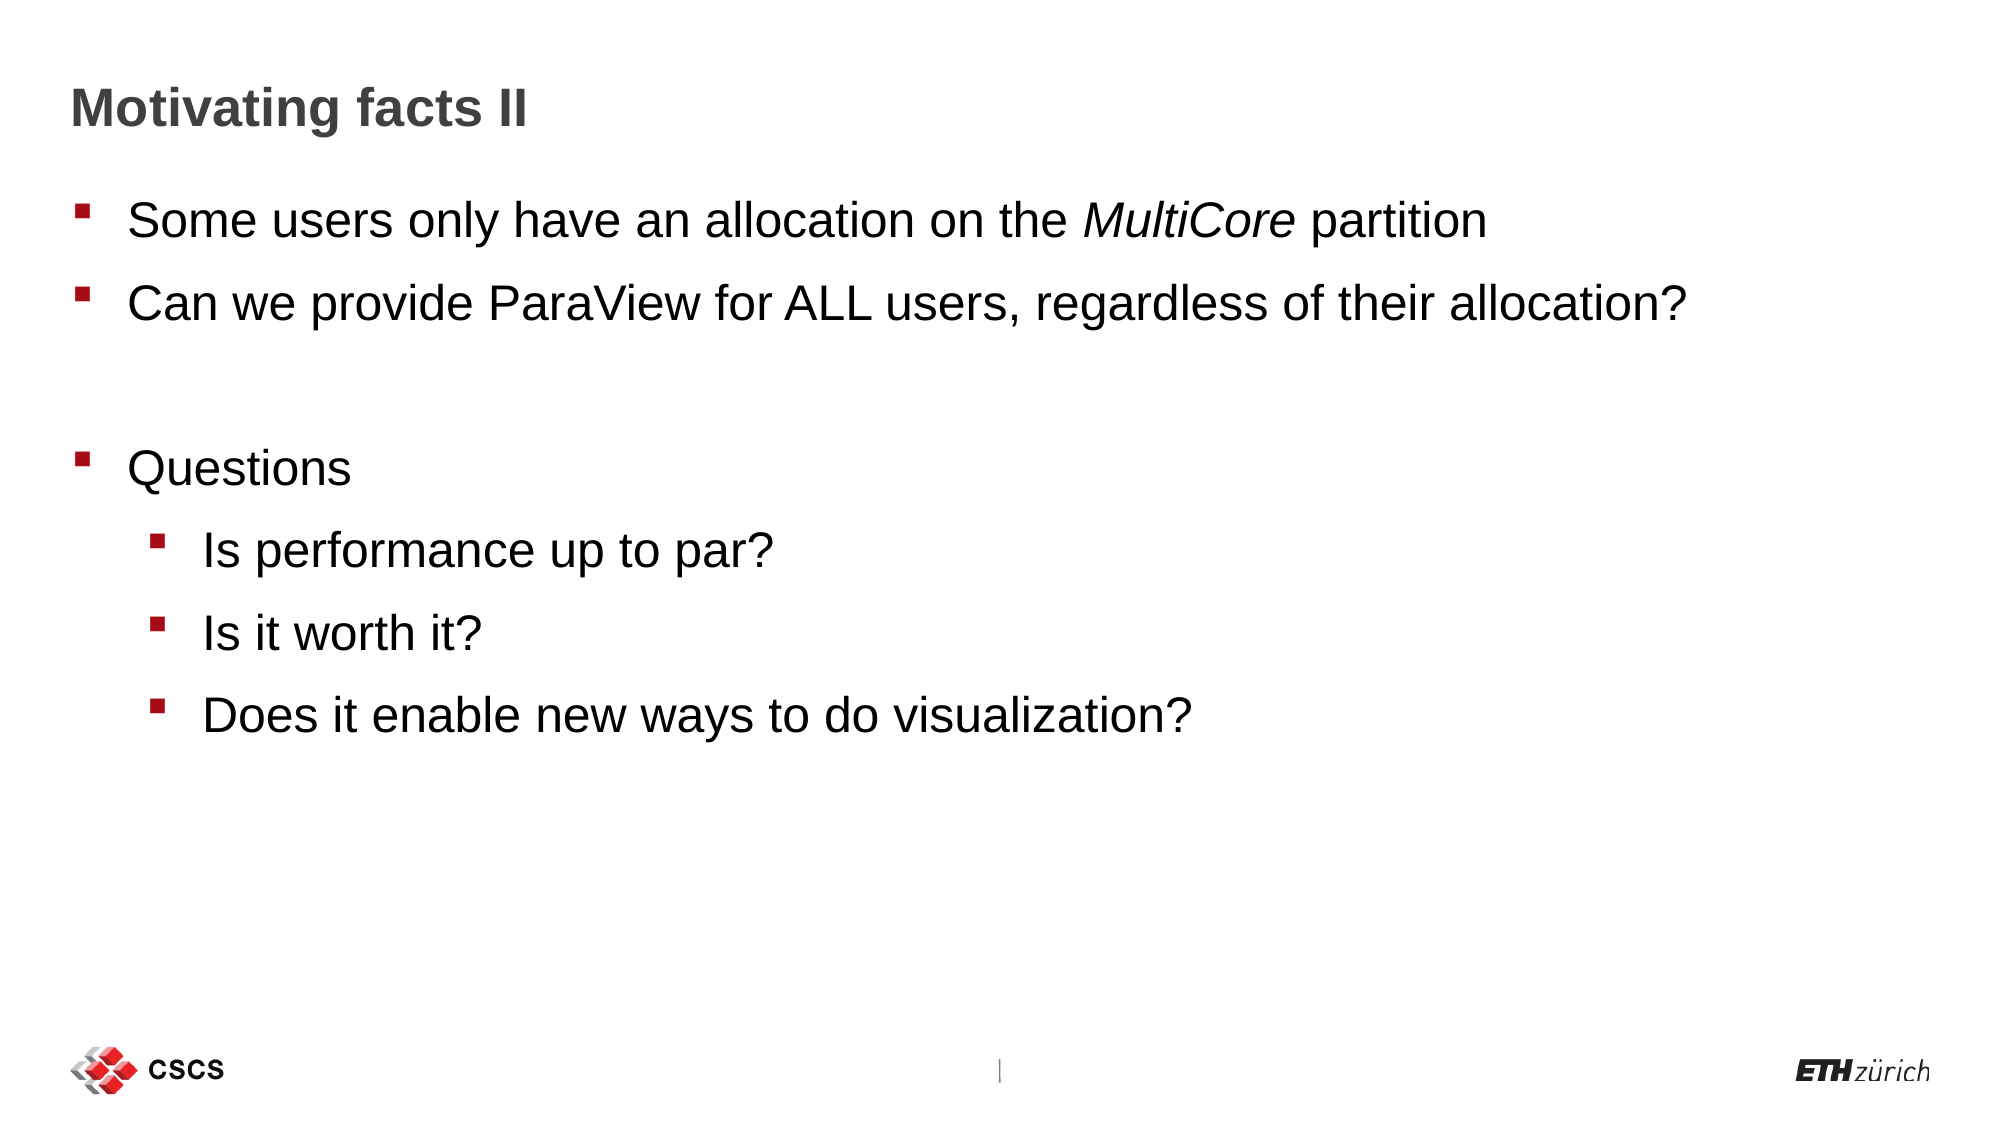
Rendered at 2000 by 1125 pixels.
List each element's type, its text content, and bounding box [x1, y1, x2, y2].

text_box Motivating facts II [70, 7, 1929, 149]
text_box Some users only have an allocation on the MultiCore partition Can we provide ParaView for ALL users, regardless of their allocation? Questions Is performance up to par? Is it worth it? Does it enable new ways to do visualization? [70, 178, 1929, 1022]
